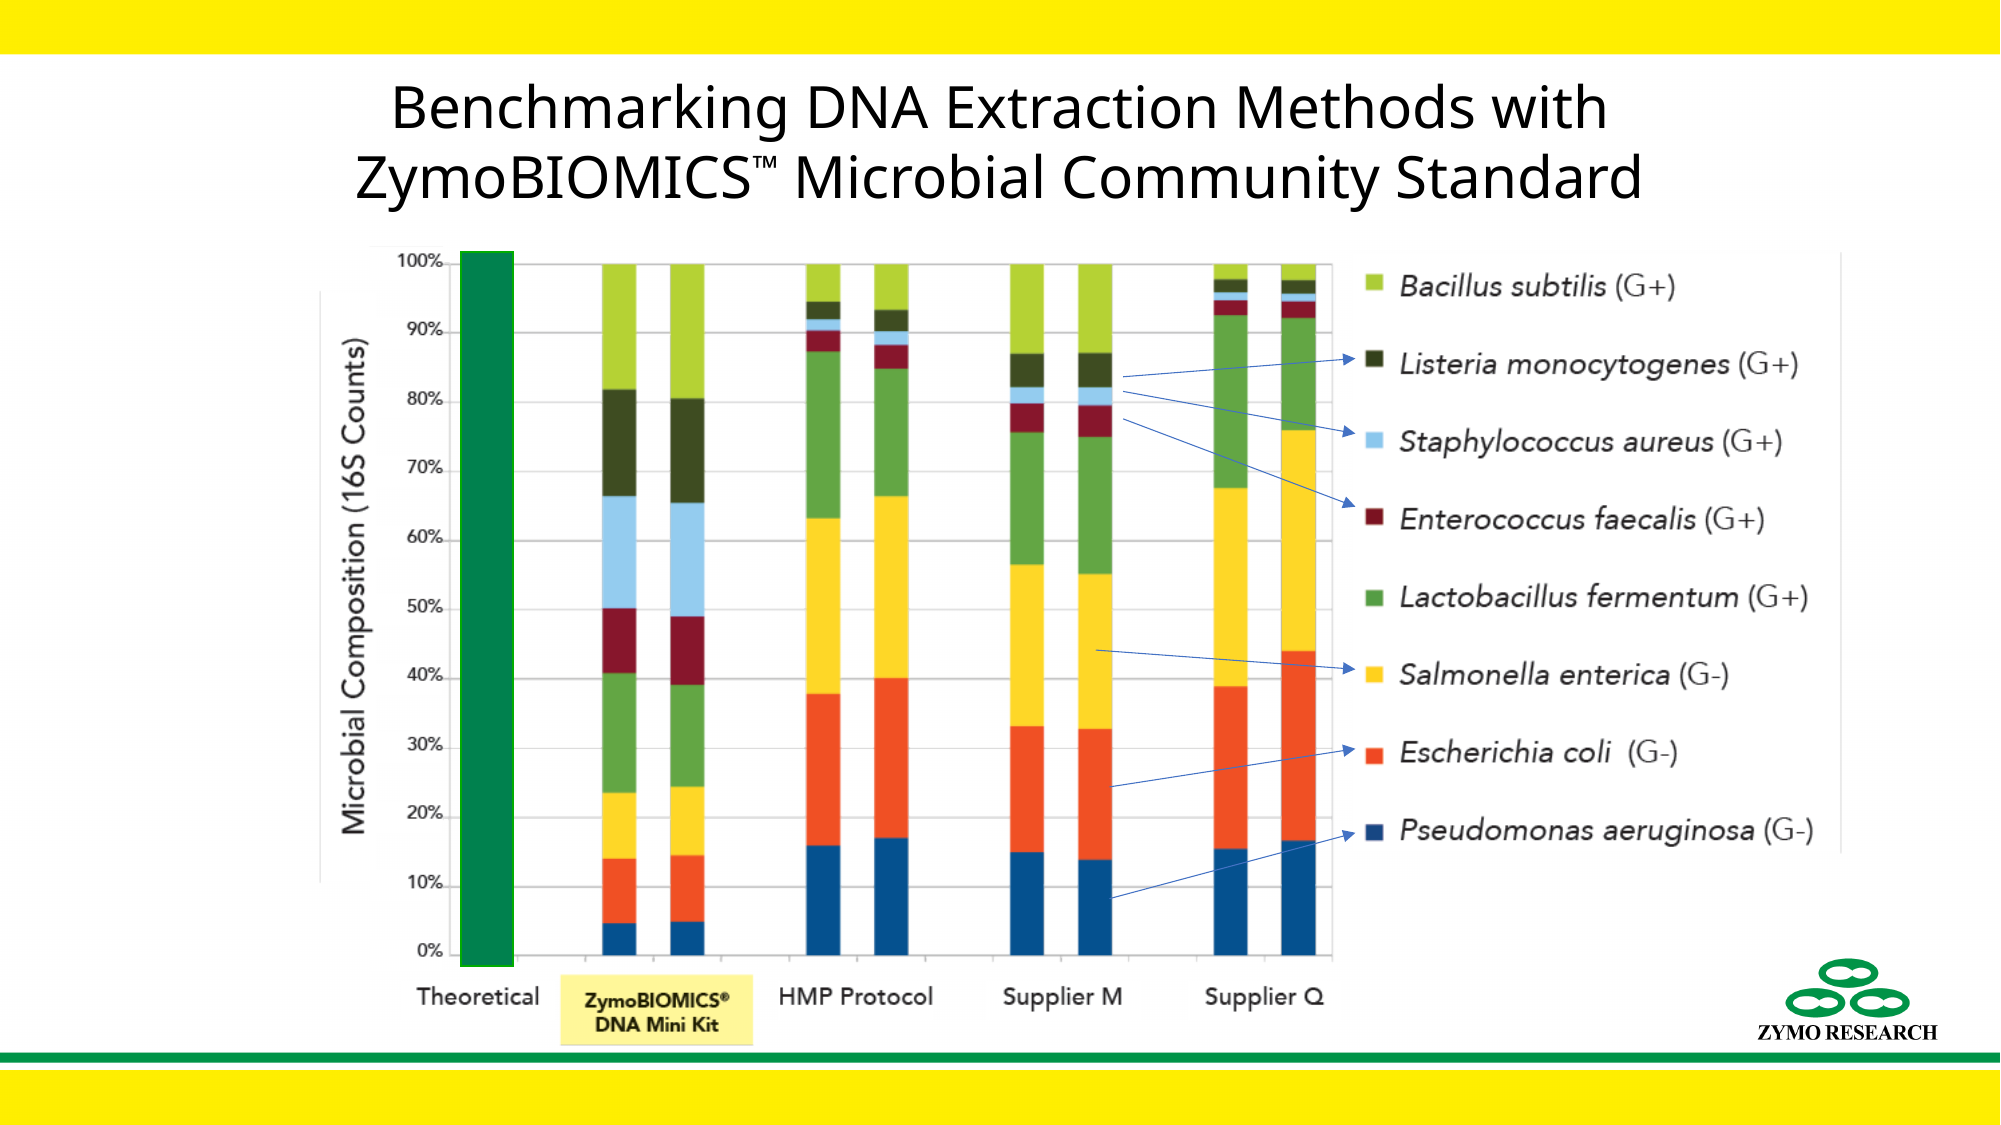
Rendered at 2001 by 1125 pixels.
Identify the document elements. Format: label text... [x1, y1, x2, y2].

picture [0, 0, 2000, 1125]
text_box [1123, 358, 1356, 507]
text_box Benchmarking DNA Extraction Methods with ZymoBIOMICS™ Microbial Community Standard [296, 62, 1704, 188]
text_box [1095, 650, 1356, 899]
